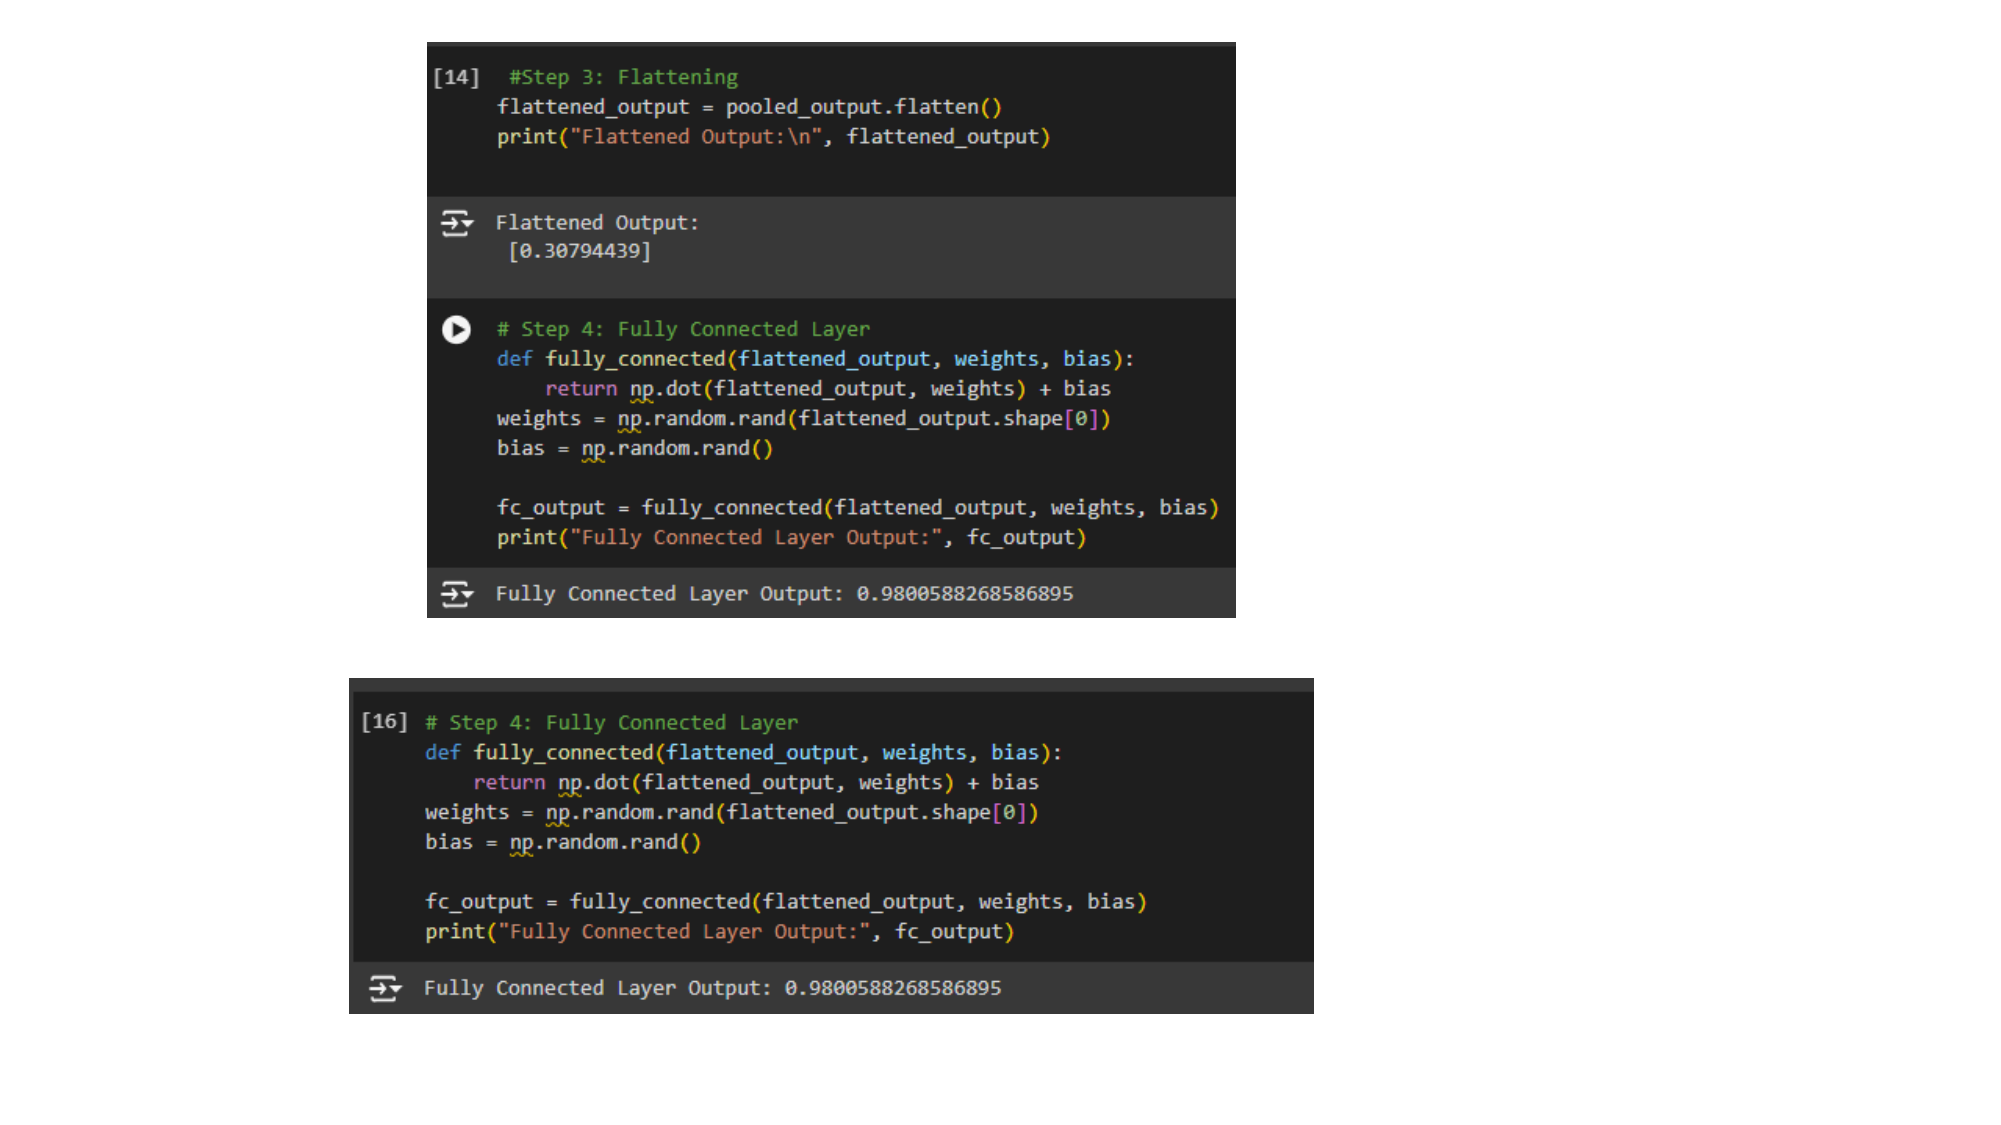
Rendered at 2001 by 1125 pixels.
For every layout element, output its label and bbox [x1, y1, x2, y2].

list [427, 42, 1236, 618]
picture [349, 678, 1314, 1014]
